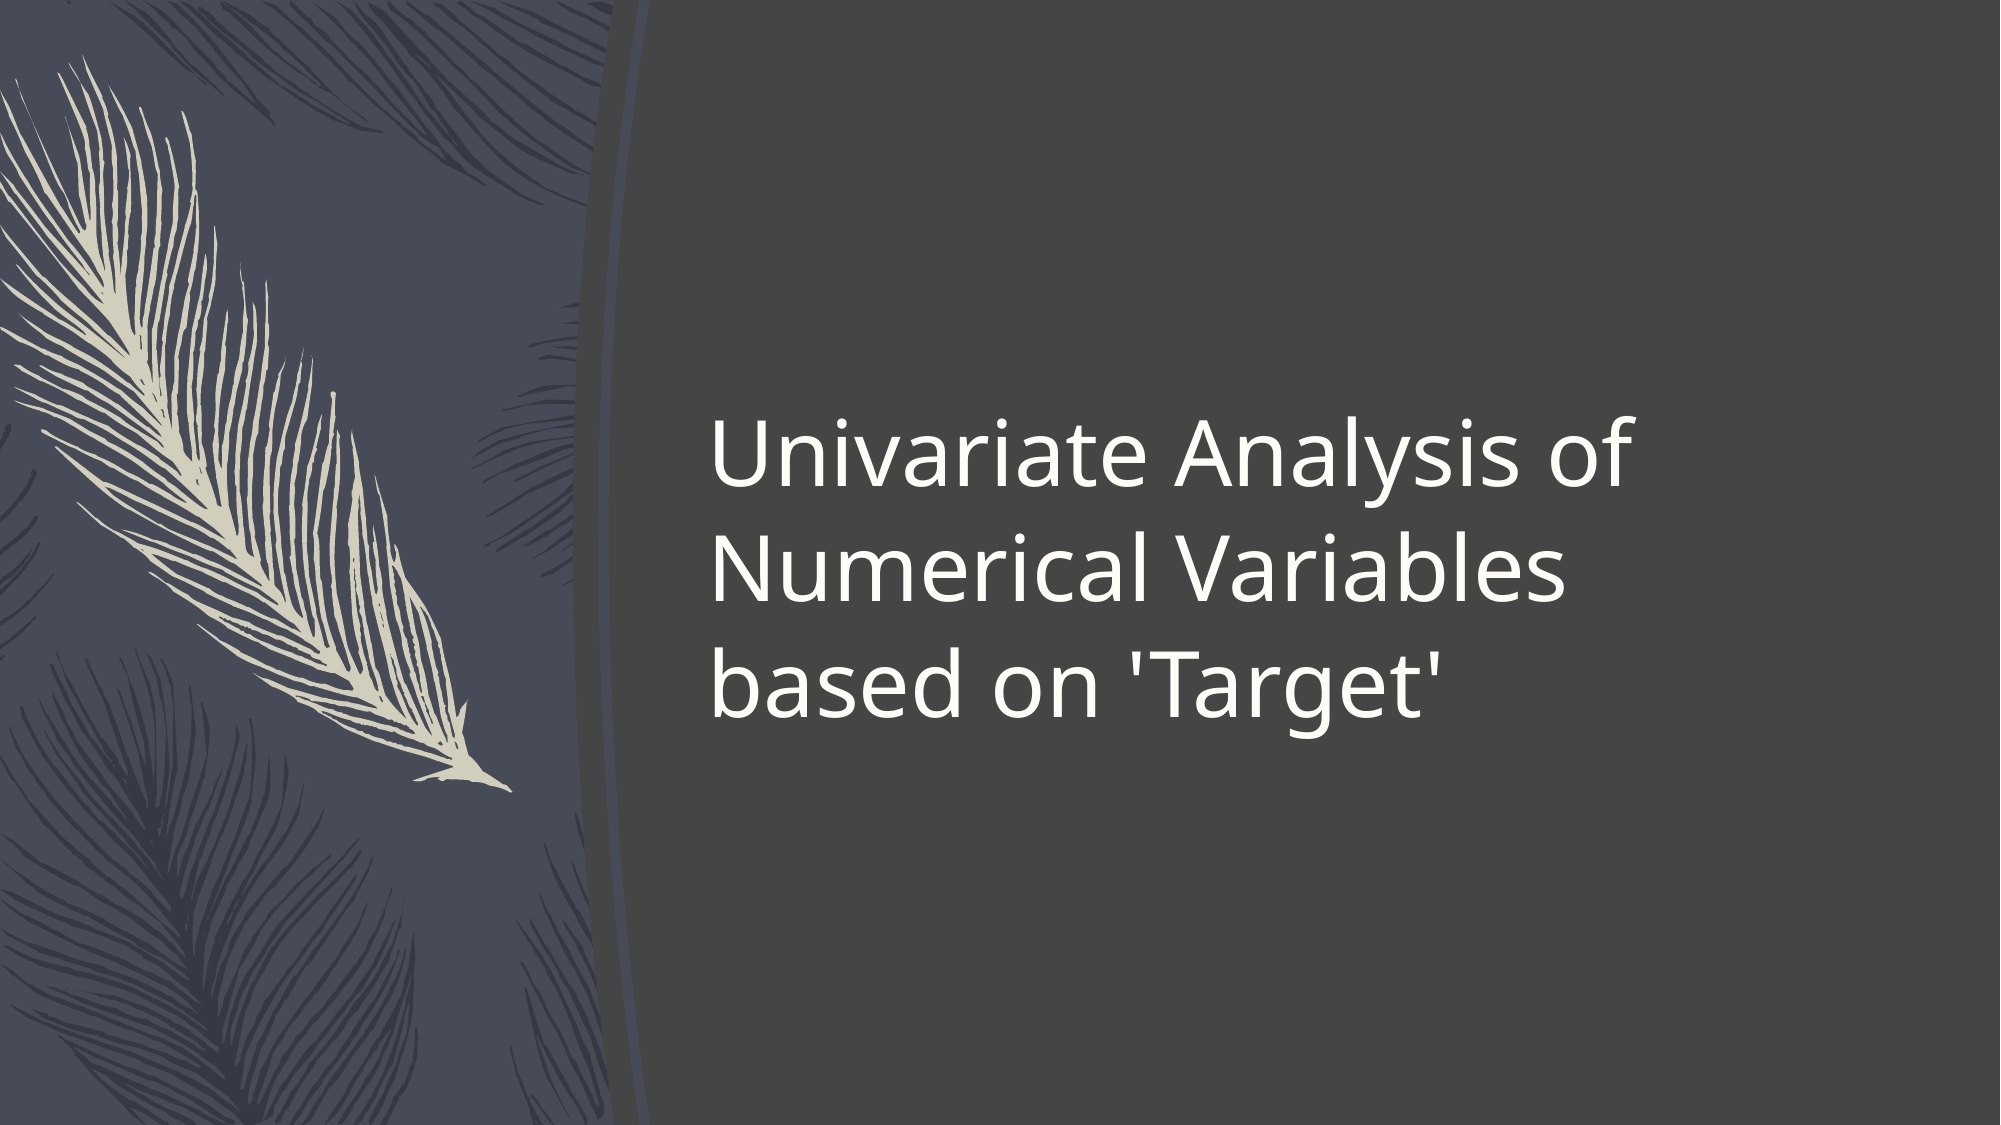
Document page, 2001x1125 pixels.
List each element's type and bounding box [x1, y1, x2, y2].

text_box [0, 0, 2000, 1125]
text_box [1200, 76, 2000, 1049]
